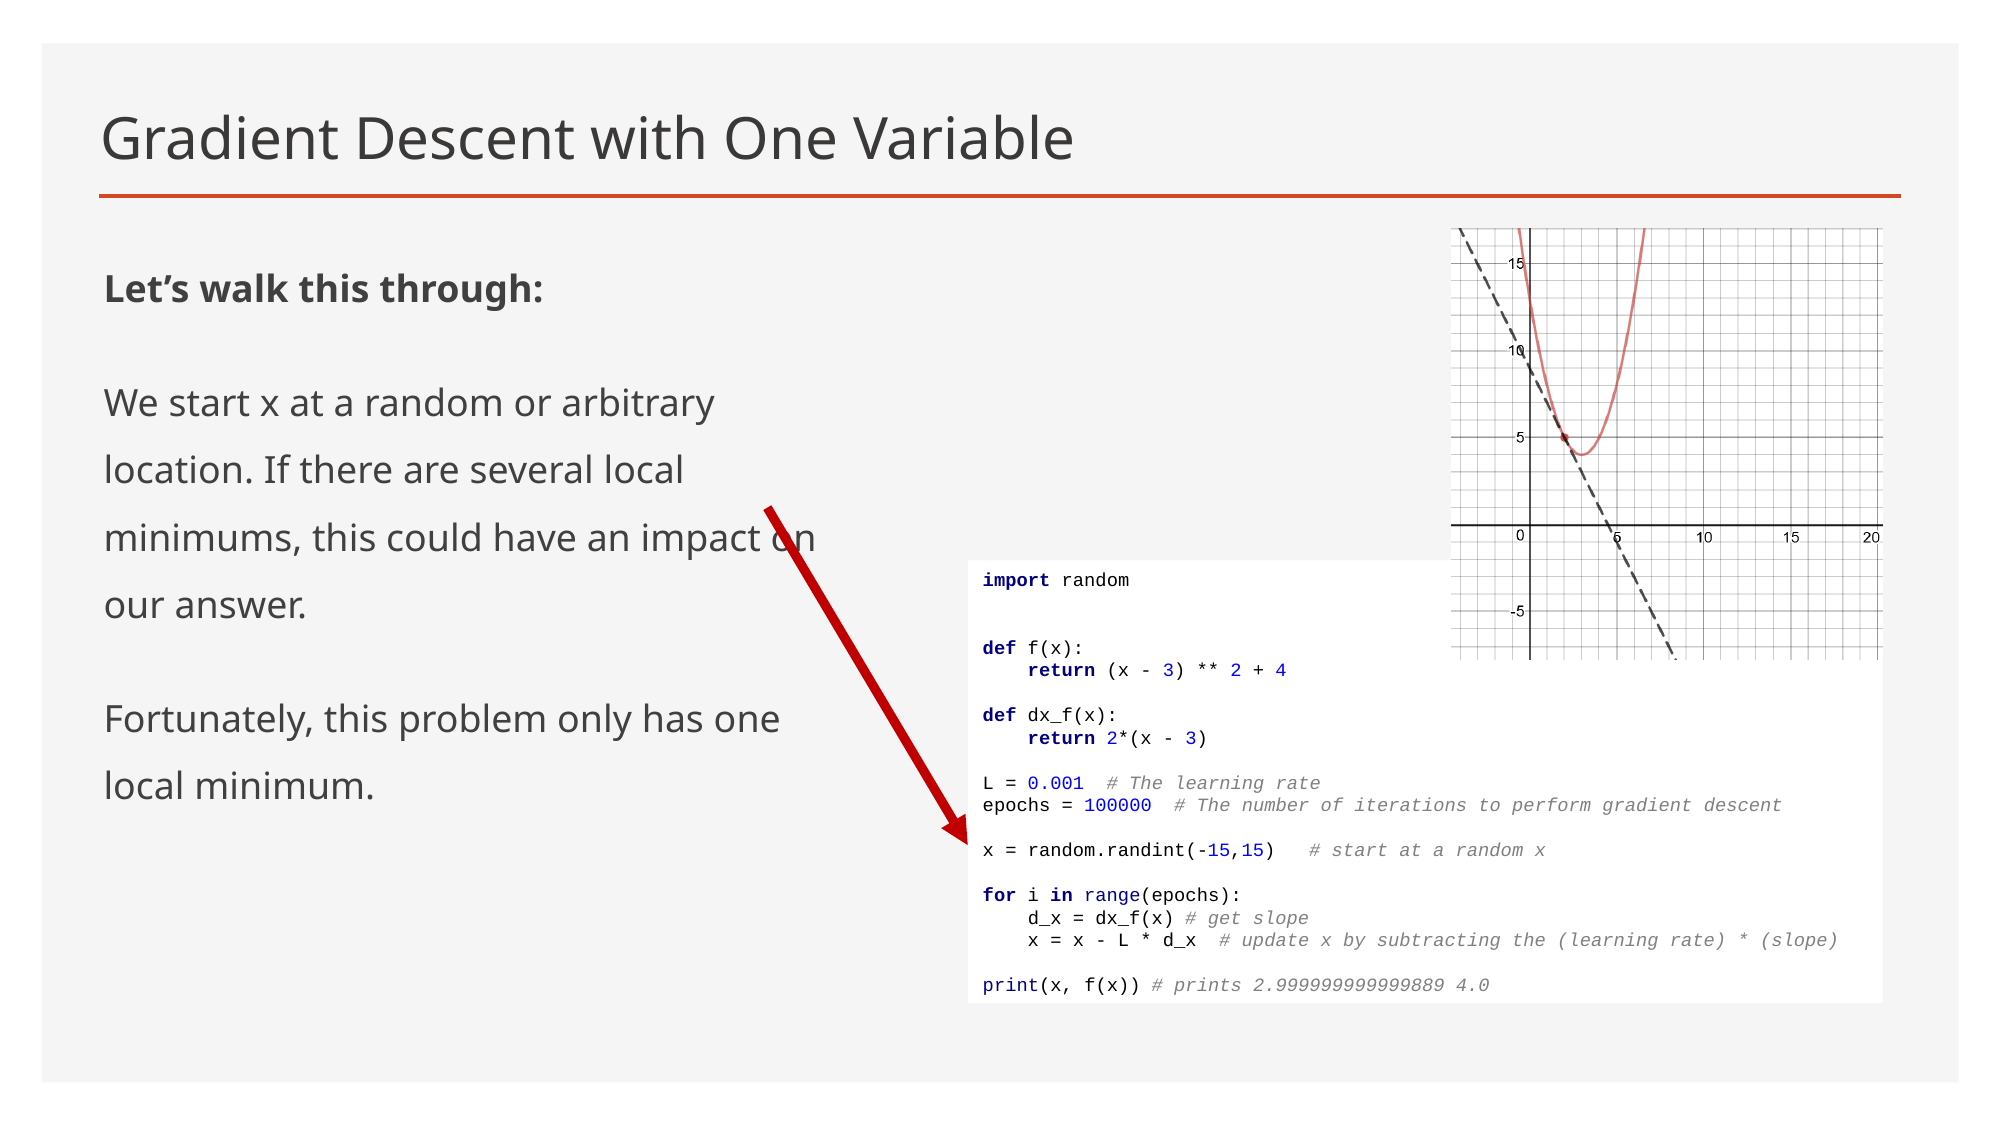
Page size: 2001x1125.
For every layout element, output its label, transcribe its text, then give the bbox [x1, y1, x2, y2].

list Let’s walk this through: We start x at a random or arbitrary location. If there are several local minimums, this could have an impact on our answer. Fortunately, this problem only has one local minimum. [88, 235, 858, 1097]
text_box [767, 507, 968, 846]
title Gradient Descent with One Variable [85, 73, 1214, 179]
picture [1451, 228, 1883, 660]
text_box import random def f(x): return (x - 3) ** 2 + 4 def dx_f(x): return 2*(x - 3) L = 0.001 # The learning rate epochs = 100000 # The number of iterations to perform gradient descent x = random.randint(-15,15) # start at a random x for i in range(epochs): d_x = dx_f(x) # get slope x = x - L * d_x # update x by subtracting the (learning rate) * (slope) print(x, f(x)) # prints 2.999999999999889 4.0 [967, 560, 1883, 1003]
